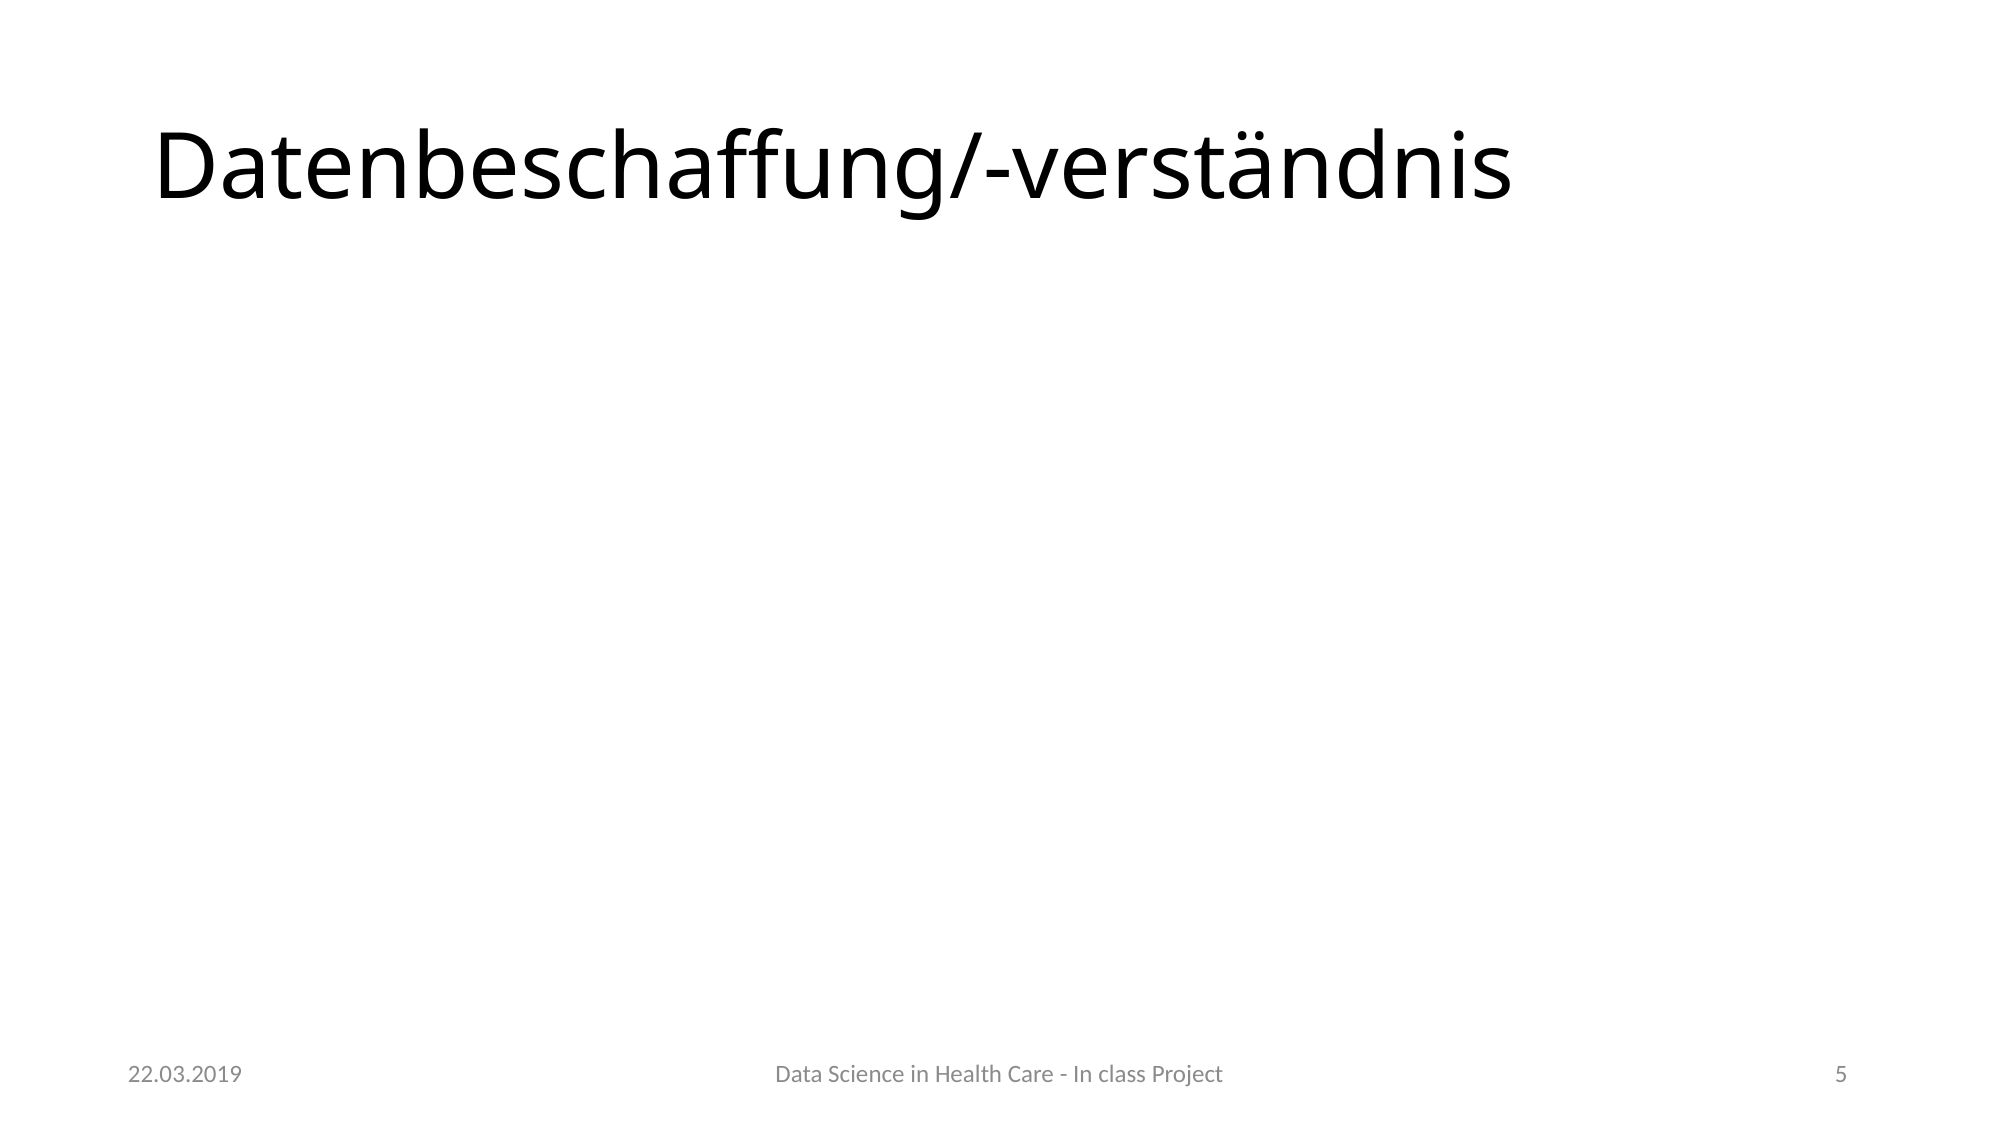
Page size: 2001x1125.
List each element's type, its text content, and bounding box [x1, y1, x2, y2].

title Datenbeschaffung/-verständnis [137, 59, 1863, 278]
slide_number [112, 1042, 563, 1103]
slide_number 5 [1412, 1042, 1863, 1103]
footer Data Science in Health Care - In class Project [662, 1042, 1338, 1103]
